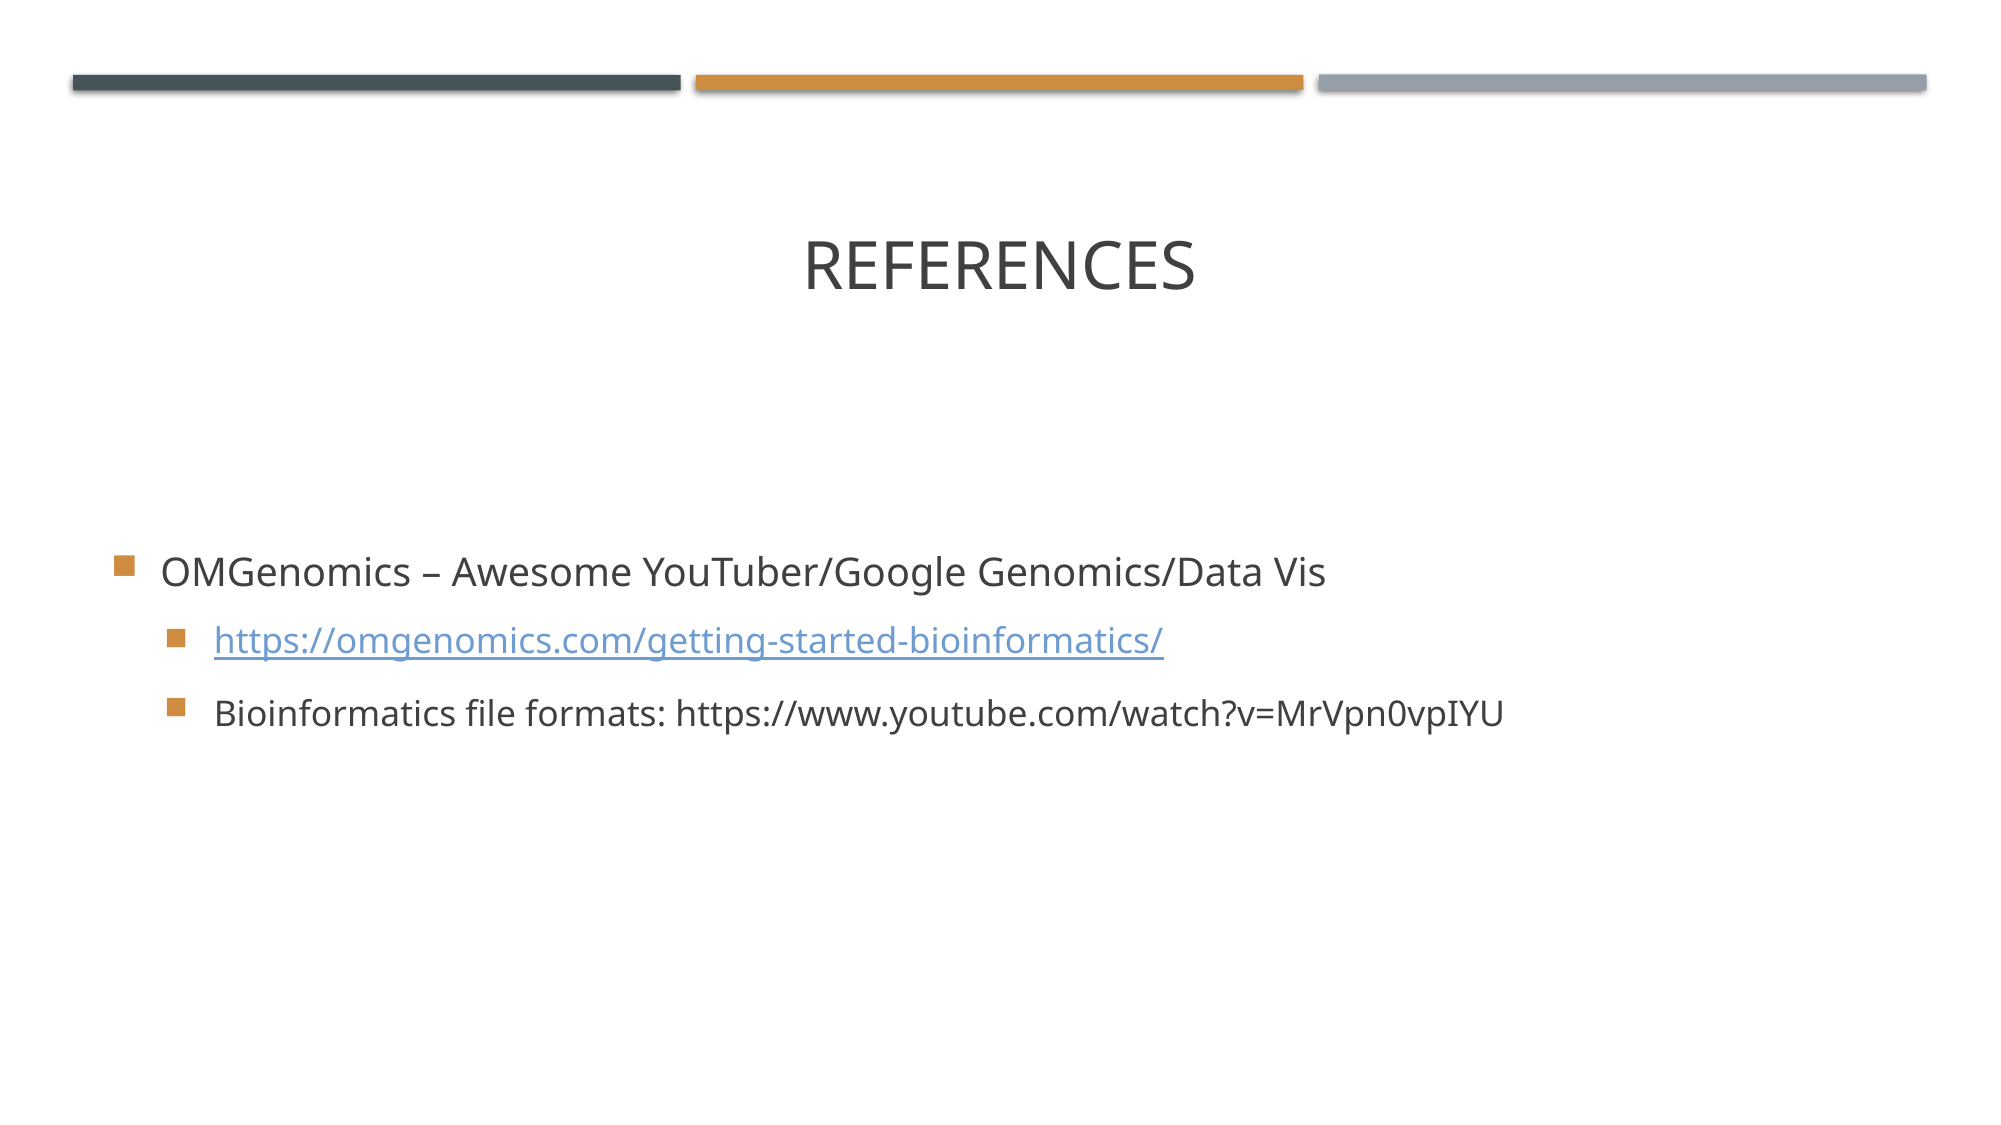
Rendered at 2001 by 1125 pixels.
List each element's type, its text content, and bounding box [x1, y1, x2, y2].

title References [95, 115, 1905, 311]
list OMGenomics – Awesome YouTuber/Google Genomics/Data Vis https://omgenomics.com/getting-started-bioinformatics/ Bioinformatics file formats: https://www.youtube.com/watch?v=MrVpn0vpIYU [95, 383, 1905, 981]
